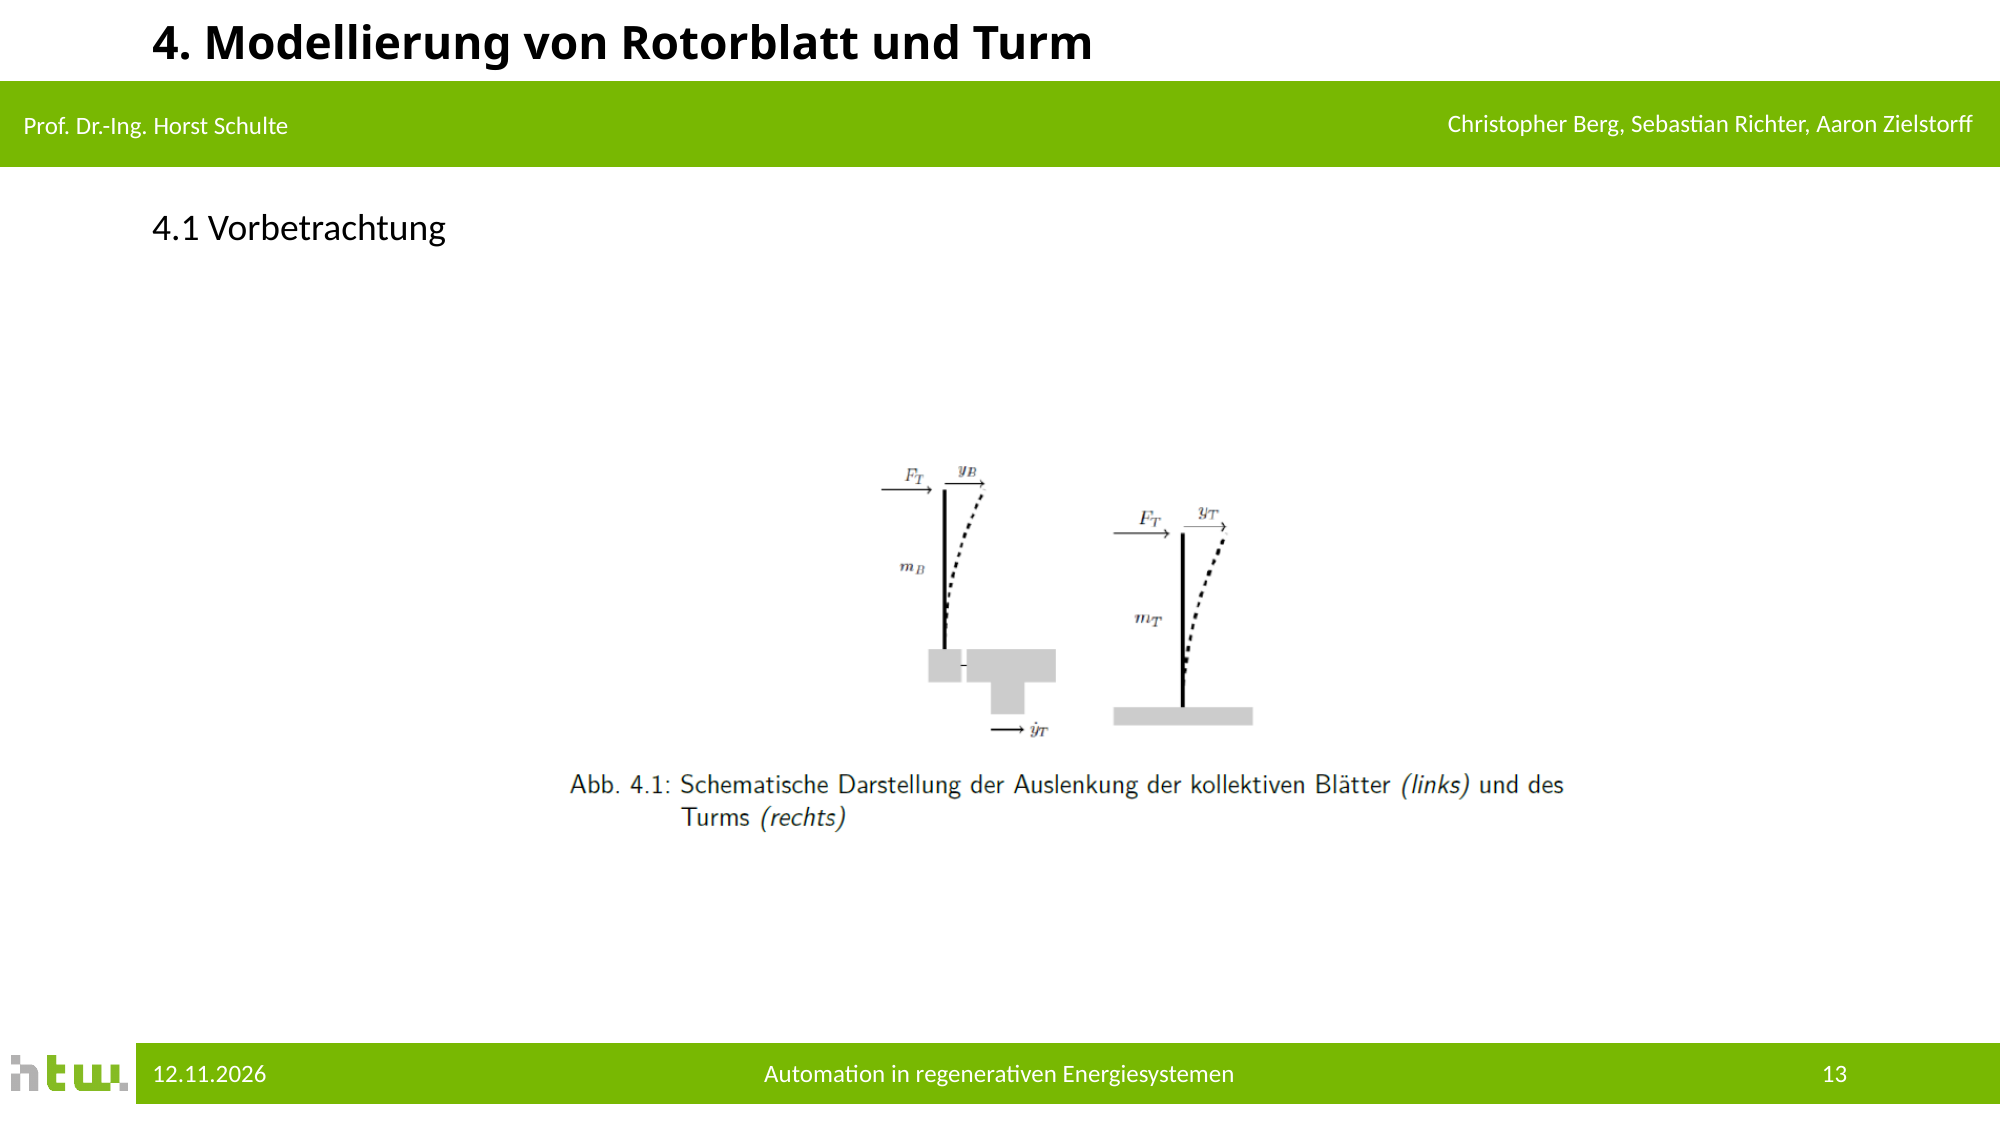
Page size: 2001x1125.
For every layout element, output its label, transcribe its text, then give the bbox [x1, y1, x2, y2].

text_box [0, 81, 2000, 167]
text_box Christopher Berg, Sebastian Richter, Aaron Zielstorff [1433, 100, 2000, 146]
text_box Prof. Dr.-Ing. Horst Schulte [8, 101, 576, 147]
text_box [136, 1043, 2000, 1104]
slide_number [137, 1042, 588, 1103]
picture [517, 443, 1620, 870]
footer Automation in regenerativen Energiesystemen [662, 1042, 1338, 1103]
text_box 4.1 Vorbetrachtung [137, 195, 1863, 256]
picture [11, 1055, 128, 1091]
title 4. Modellierung von Rotorblatt und Turm [137, 12, 1863, 78]
slide_number 13 [1412, 1042, 1863, 1103]
